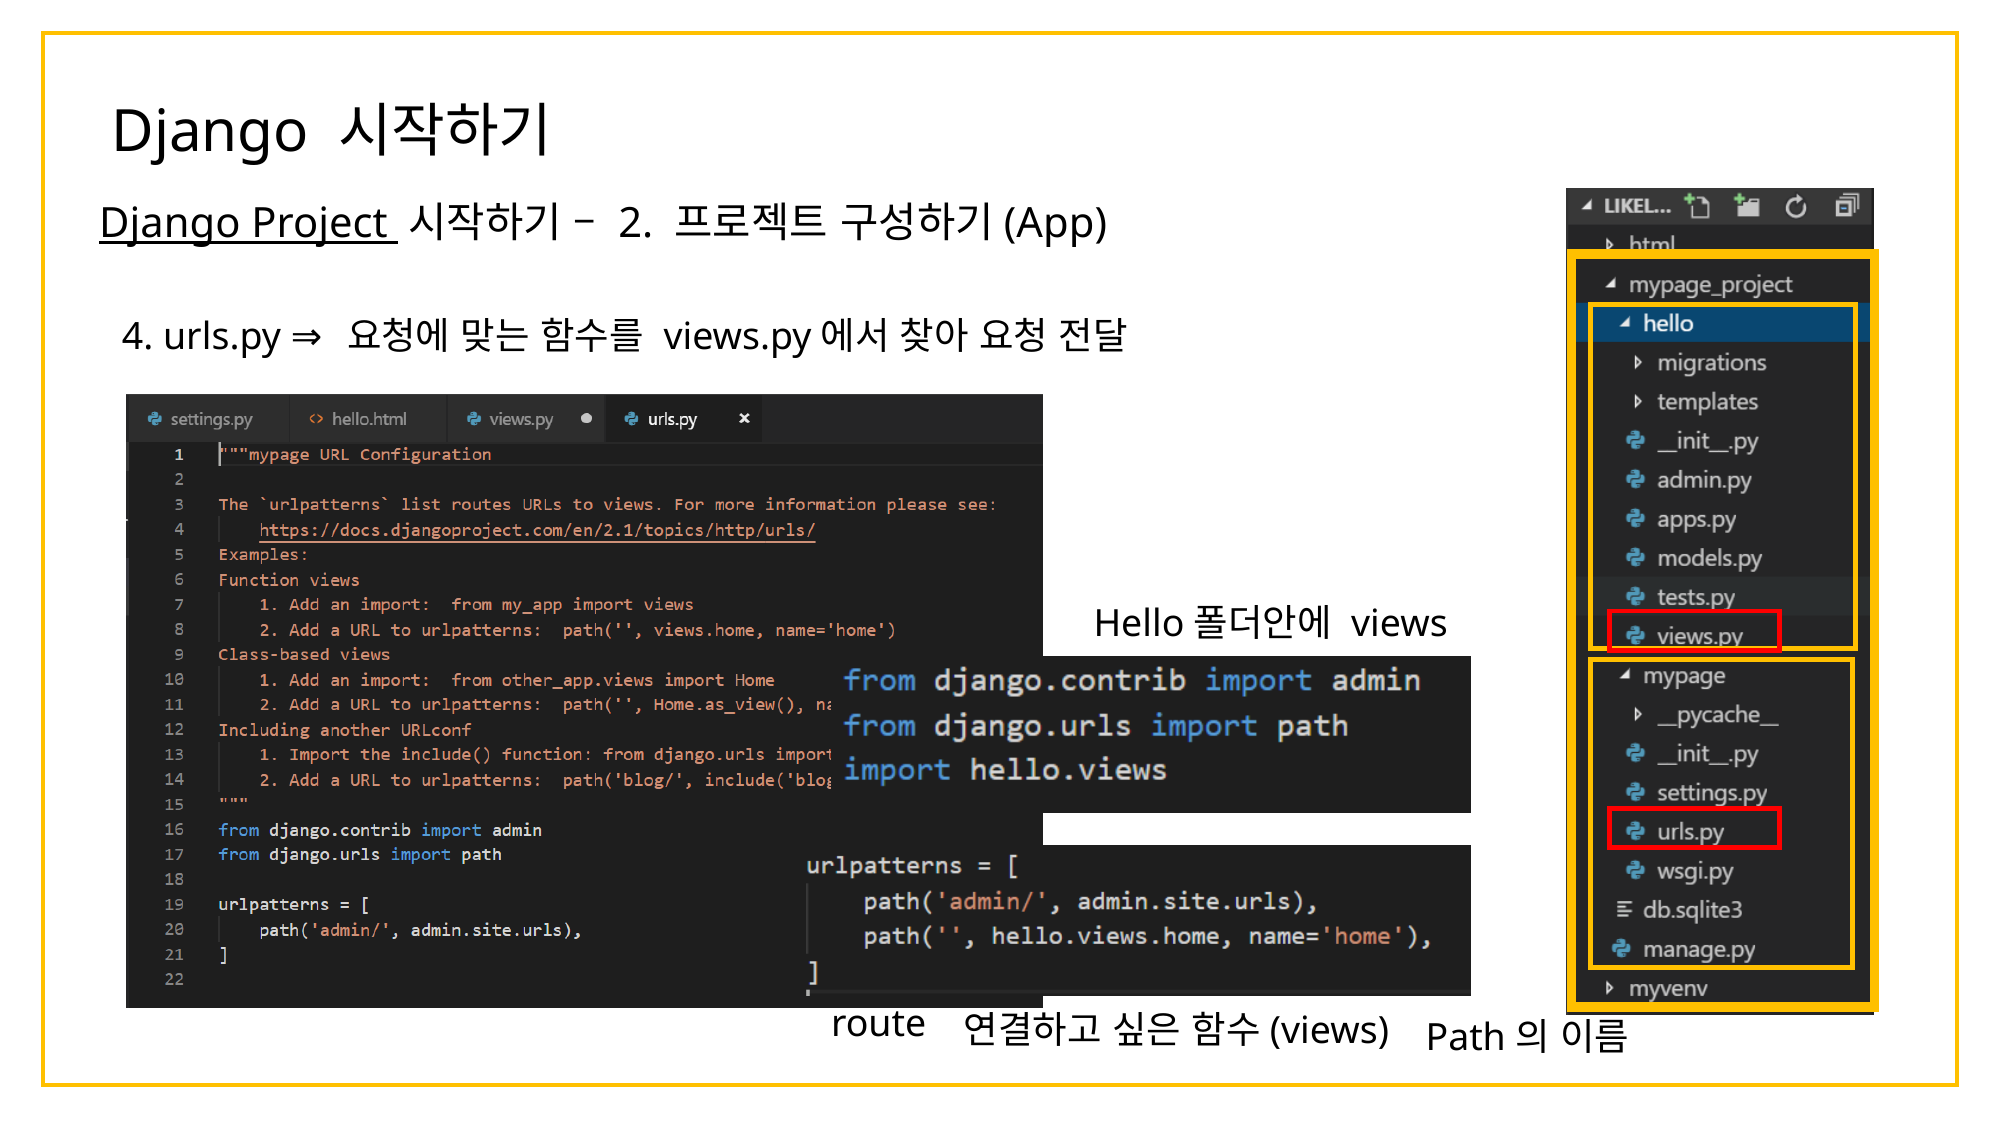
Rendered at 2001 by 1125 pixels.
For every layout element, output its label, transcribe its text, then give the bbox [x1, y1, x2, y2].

text_box route [816, 1008, 942, 1051]
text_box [1566, 188, 1875, 1015]
text_box 4. urls.py ⇒ 요청에 맞는 함수를 views.py에서 찾아 요청 전달 [107, 304, 1454, 364]
text_box Path의 이름 [1410, 1005, 1644, 1066]
text_box Hello폴더안에 views [1078, 591, 1463, 652]
text_box Django 시작하기 [96, 86, 567, 171]
text_box [42, 32, 1958, 1086]
text_box Django Project 시작하기 – 2. 프로젝트 구성하기(App) [84, 188, 1122, 254]
text_box 연결하고 싶은 함수(views) [949, 999, 1405, 1059]
picture [126, 394, 1471, 1008]
